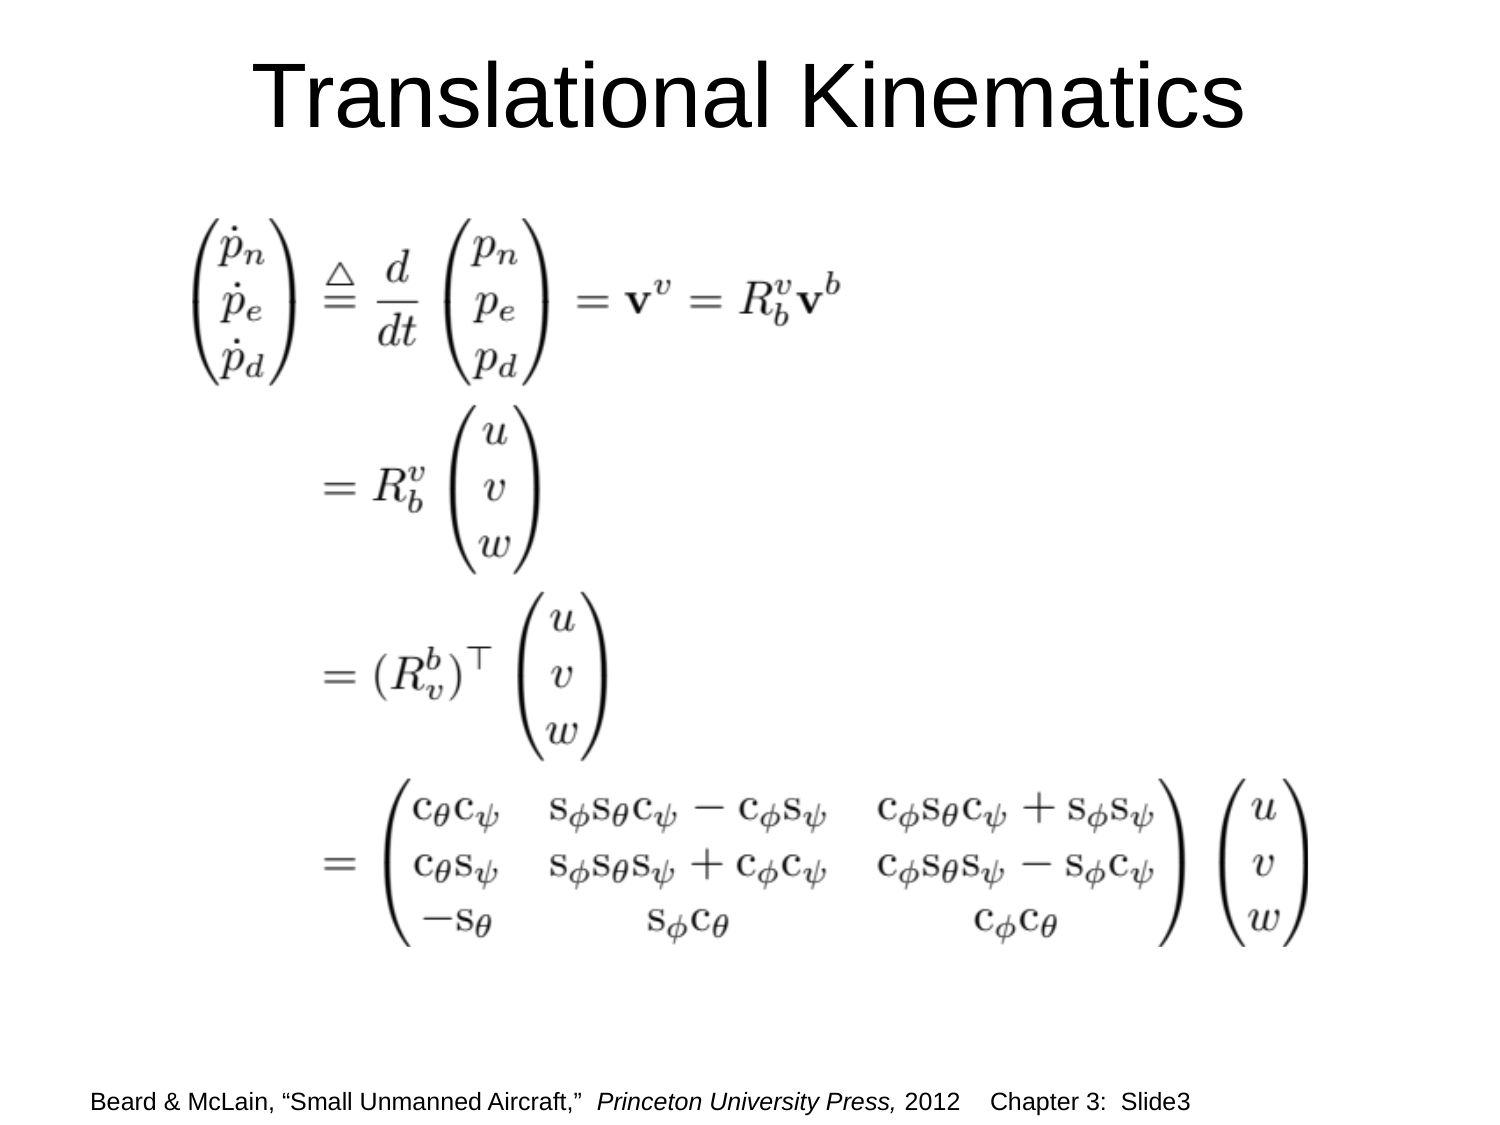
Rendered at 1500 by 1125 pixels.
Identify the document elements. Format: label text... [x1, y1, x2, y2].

title Translational Kinematics [74, 28, 1426, 154]
picture [191, 217, 1309, 947]
